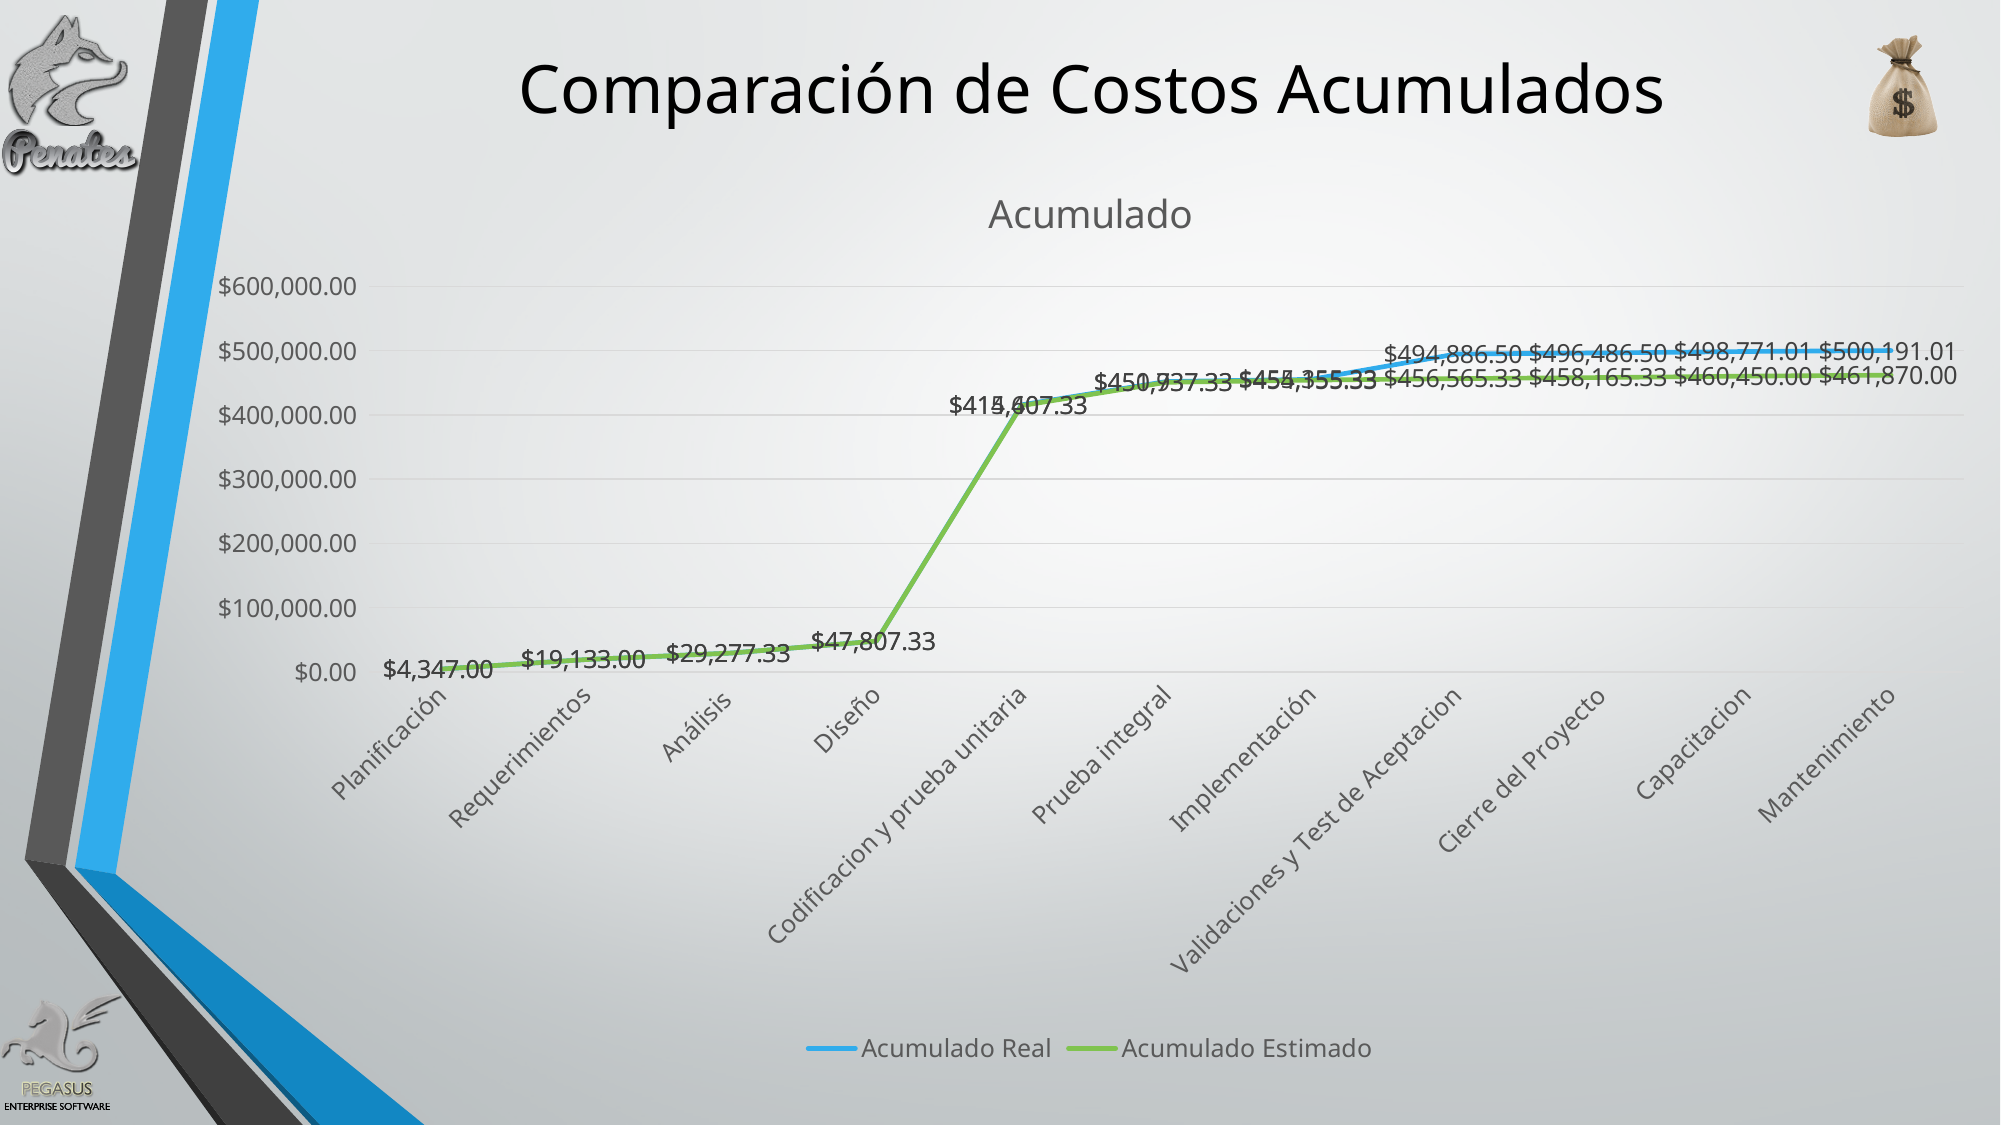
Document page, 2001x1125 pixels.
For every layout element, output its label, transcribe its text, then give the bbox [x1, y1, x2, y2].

picture [0, 15, 142, 185]
picture [0, 986, 152, 1123]
text_box Comparación de Costos Acumulados [459, 39, 1727, 134]
chart [181, 147, 2000, 1072]
picture [1840, 27, 1961, 147]
